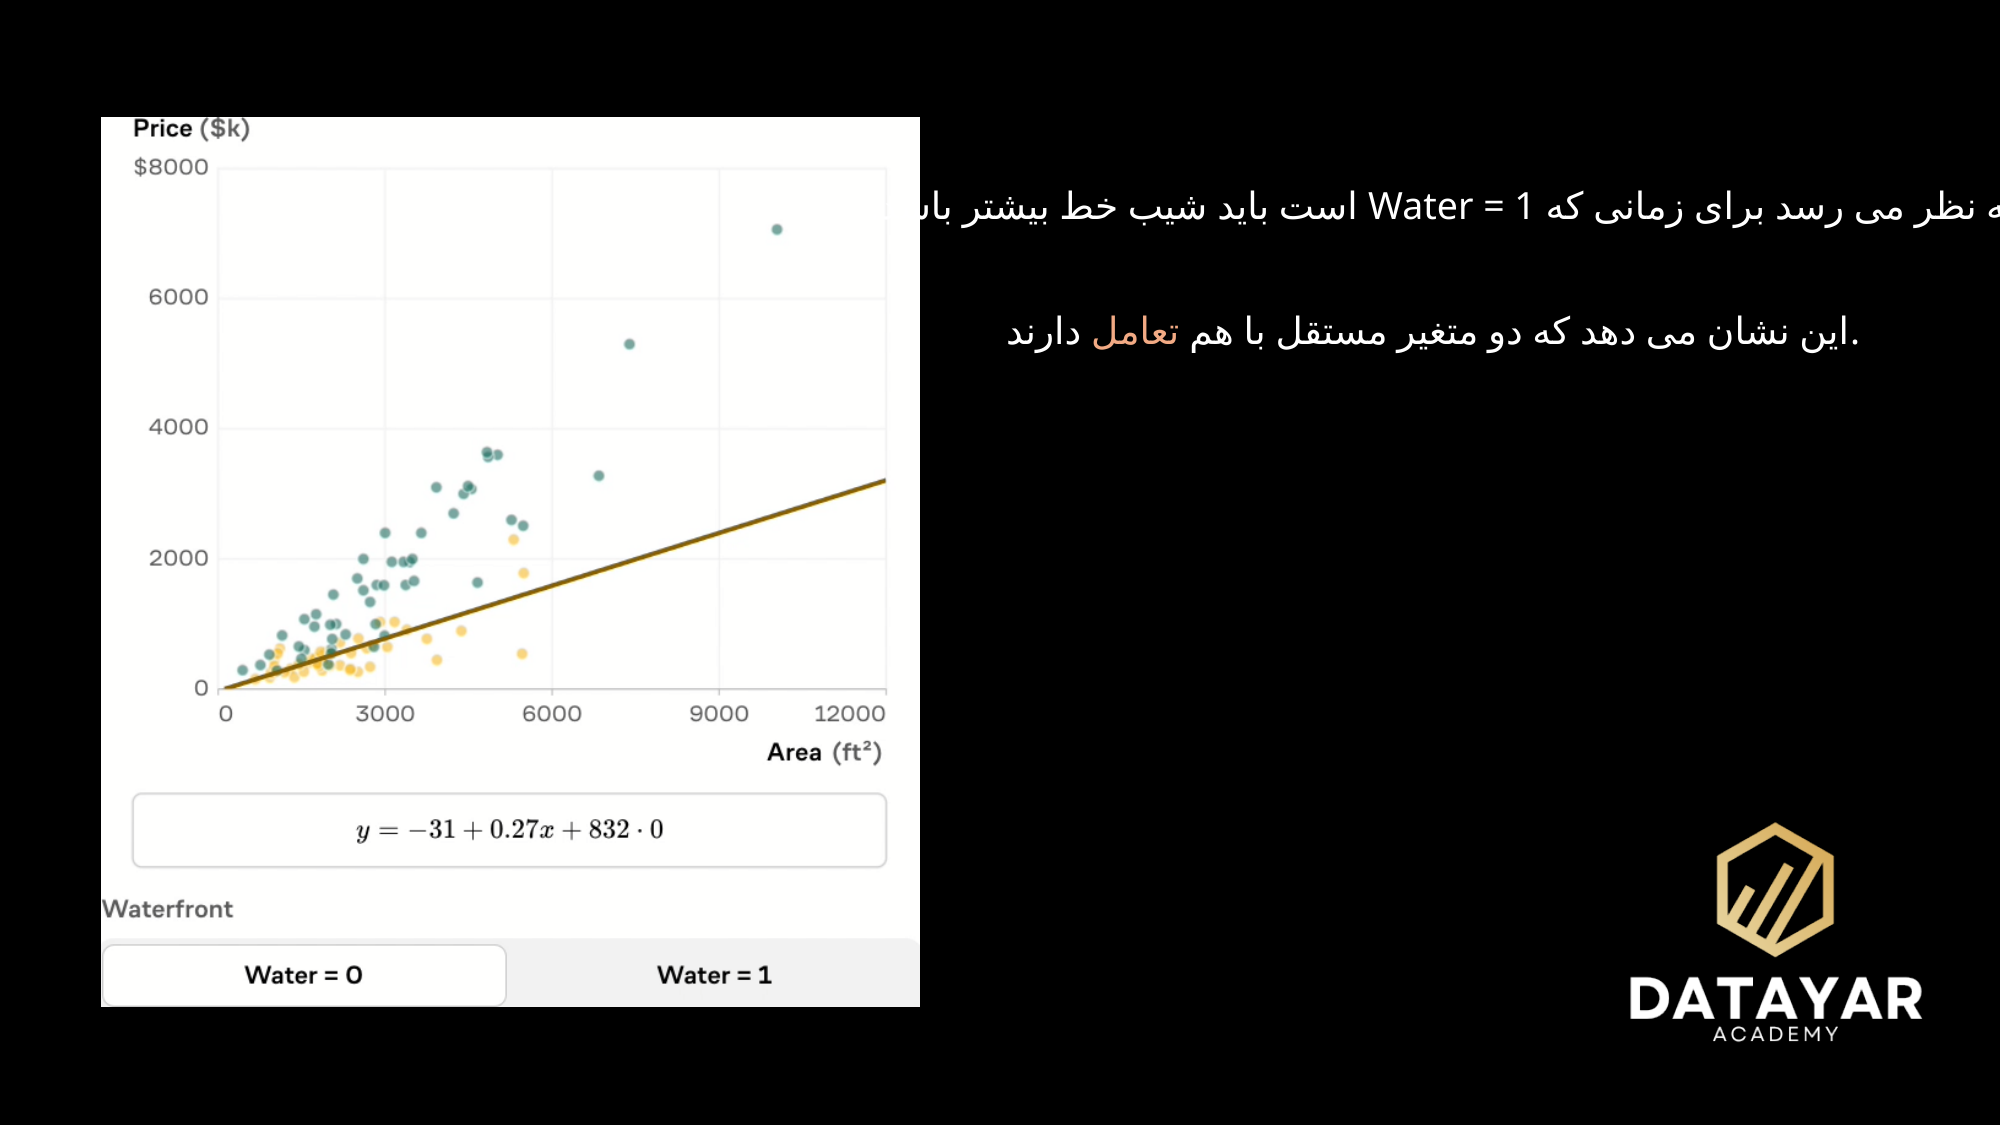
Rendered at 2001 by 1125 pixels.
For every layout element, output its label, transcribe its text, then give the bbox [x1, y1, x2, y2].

text_box این نشان می ‌دهد که دو متغیر مستقل با هم تعامل دارند. [991, 299, 1875, 450]
picture [1495, 658, 2000, 1125]
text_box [100, 116, 921, 1009]
text_box به نظر می رسد برای زمانی که Water = 1 است باید شیب خط بیشتر باشد. [921, 174, 2000, 235]
